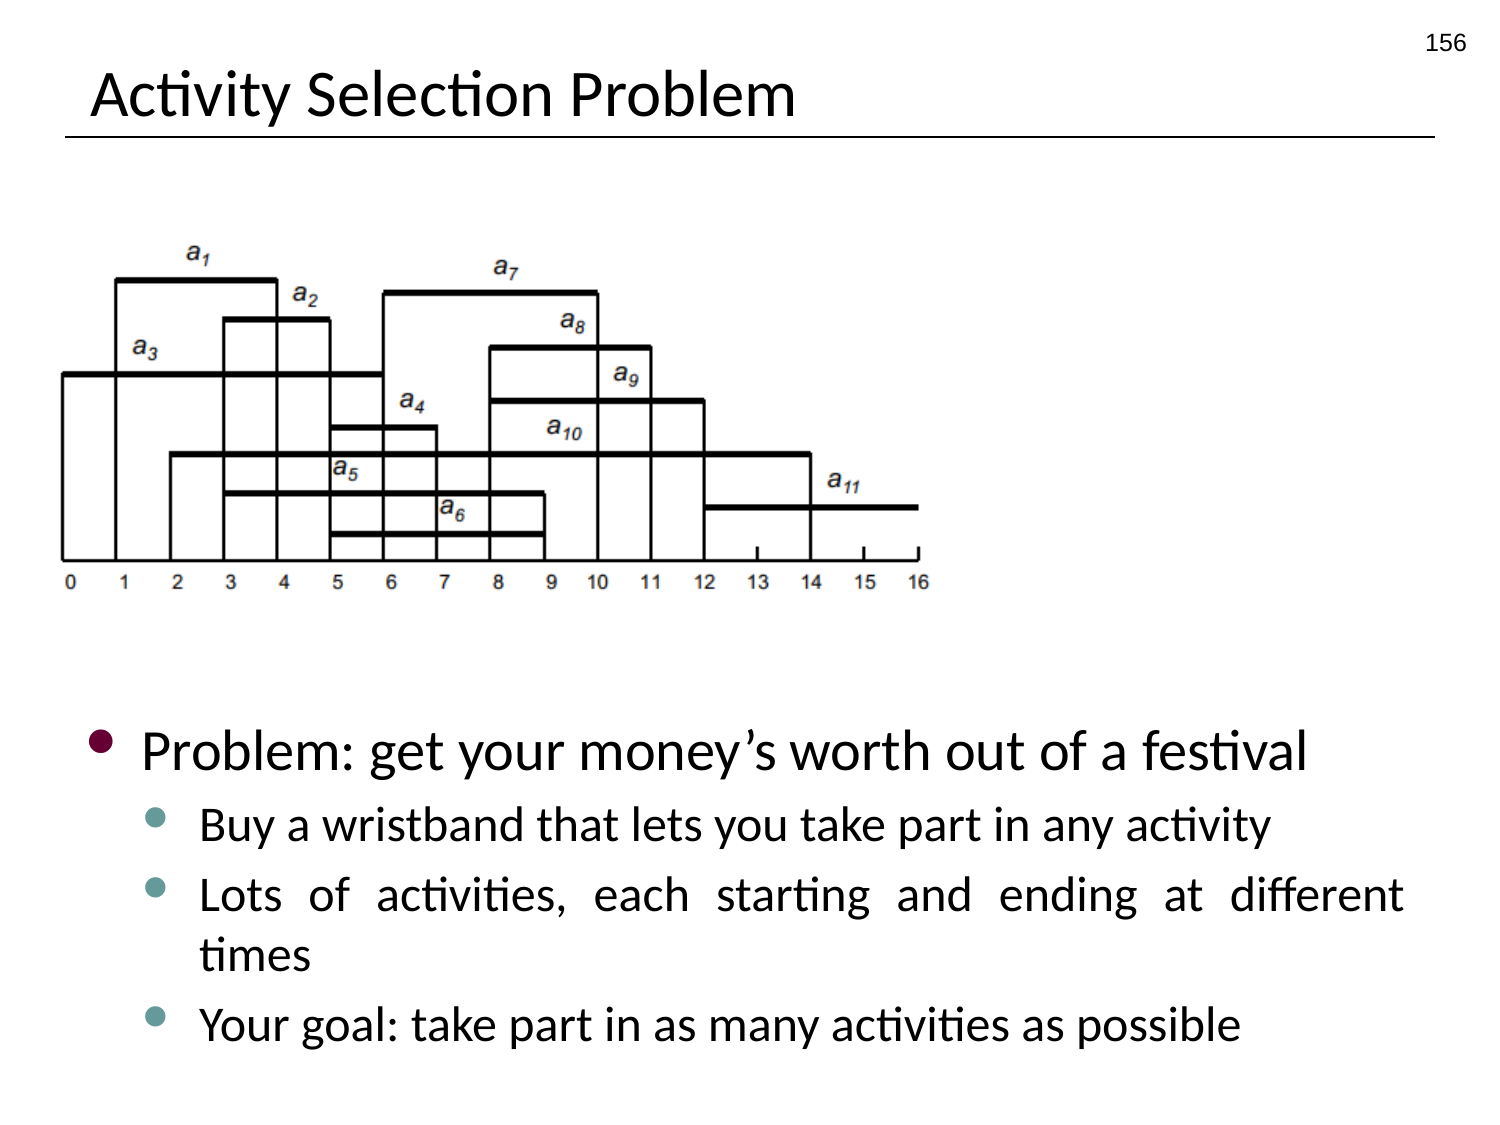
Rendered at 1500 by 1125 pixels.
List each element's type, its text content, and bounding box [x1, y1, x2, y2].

title Activity Selection Problem [75, 20, 1425, 138]
list Problem: get your money’s worth out of a festival Buy a wristband that lets you take part in any activity Lots of activities, each starting and ending at different times Your goal: take part in as many activities as possible [70, 704, 1421, 1040]
picture [44, 232, 947, 633]
slide_number 156 [1131, 18, 1483, 62]
